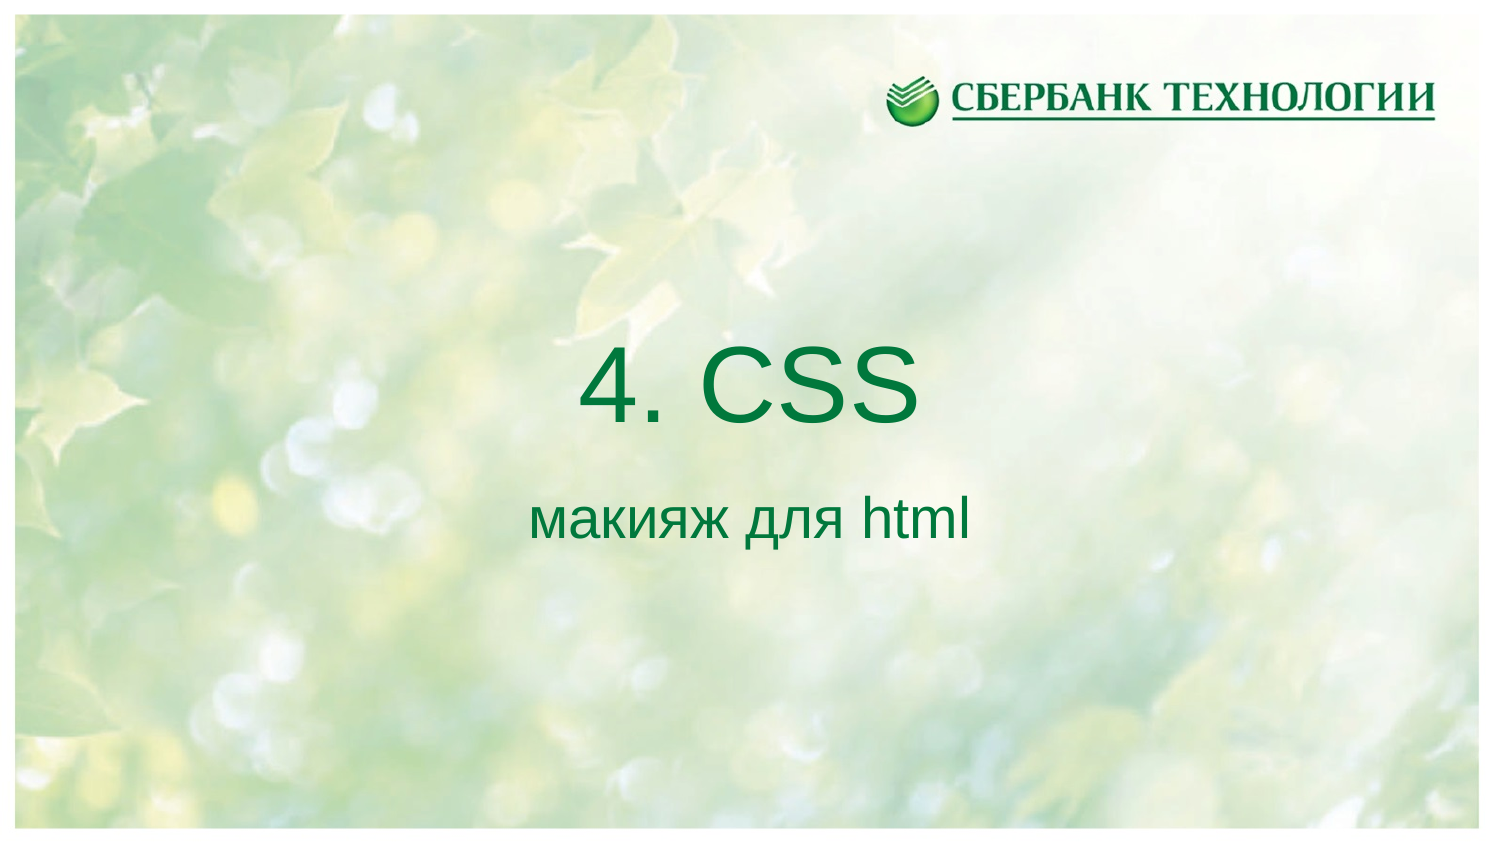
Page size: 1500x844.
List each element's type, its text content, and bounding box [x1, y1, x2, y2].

picture [0, 0, 1500, 844]
title 4. CSS [51, 122, 1449, 459]
subtitle макияж для html [51, 464, 1449, 595]
